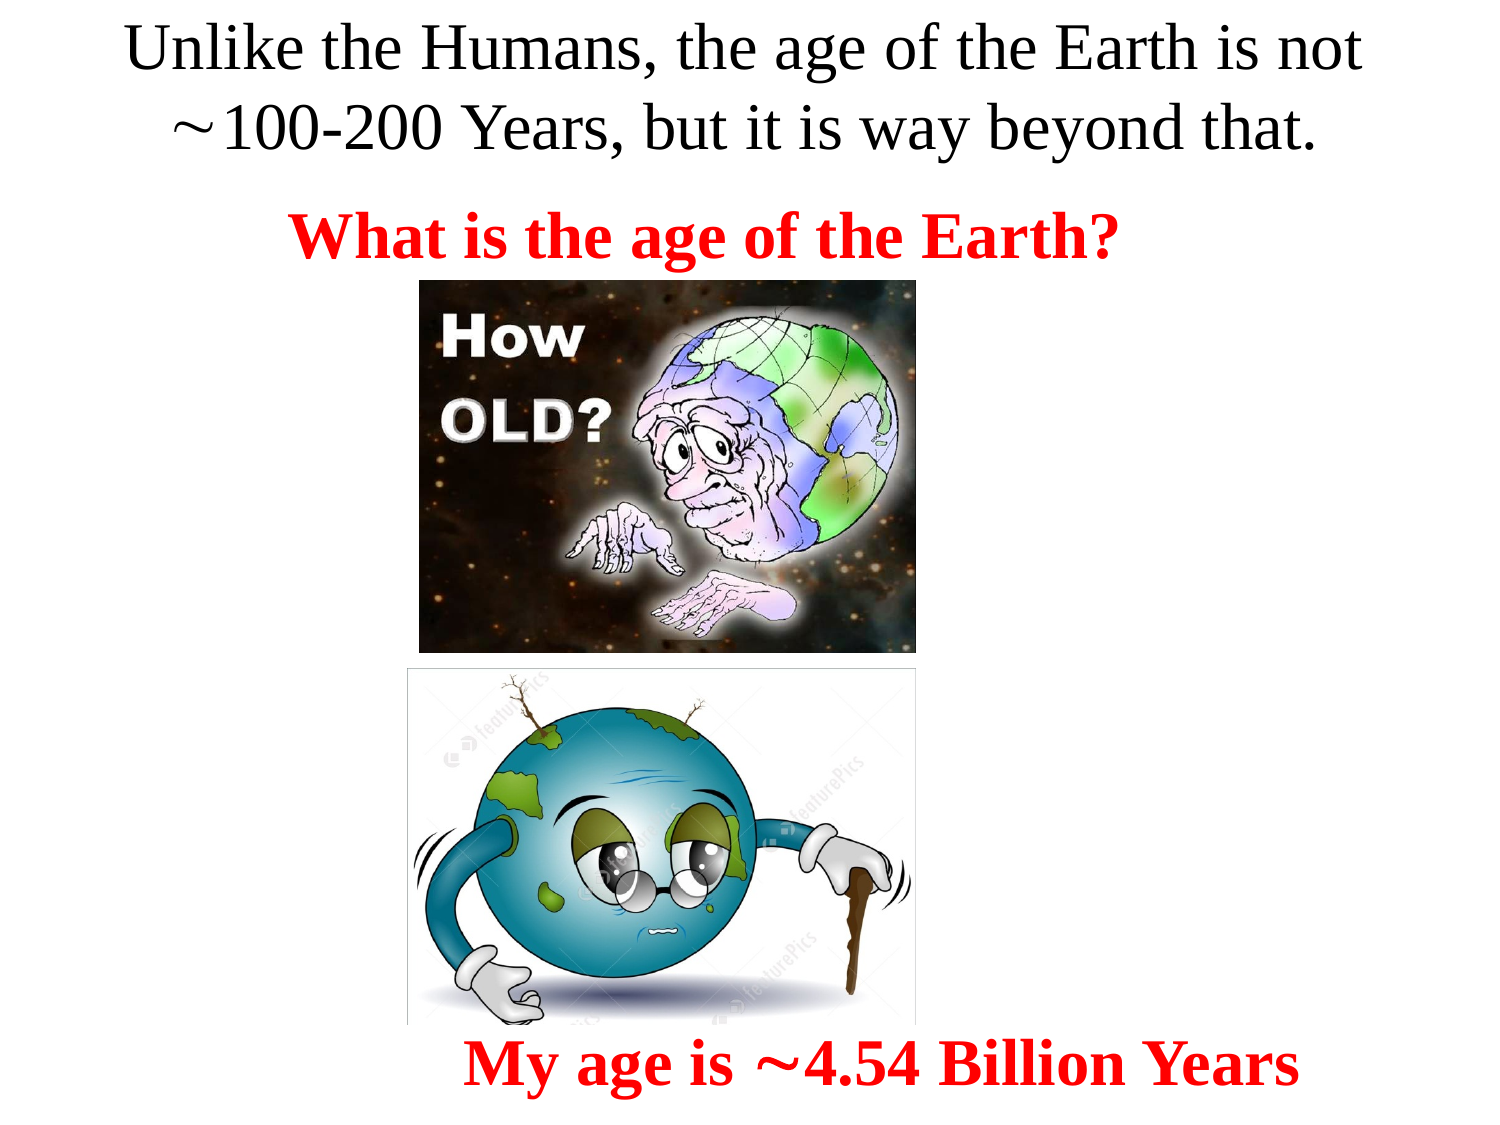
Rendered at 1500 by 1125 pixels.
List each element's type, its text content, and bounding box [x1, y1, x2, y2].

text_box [164, 184, 1247, 653]
text_box Unlike the Humans, the age of the Earth is not 100-200 Years, but it is way beyond that. [41, 0, 1447, 171]
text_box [341, 668, 1424, 1108]
